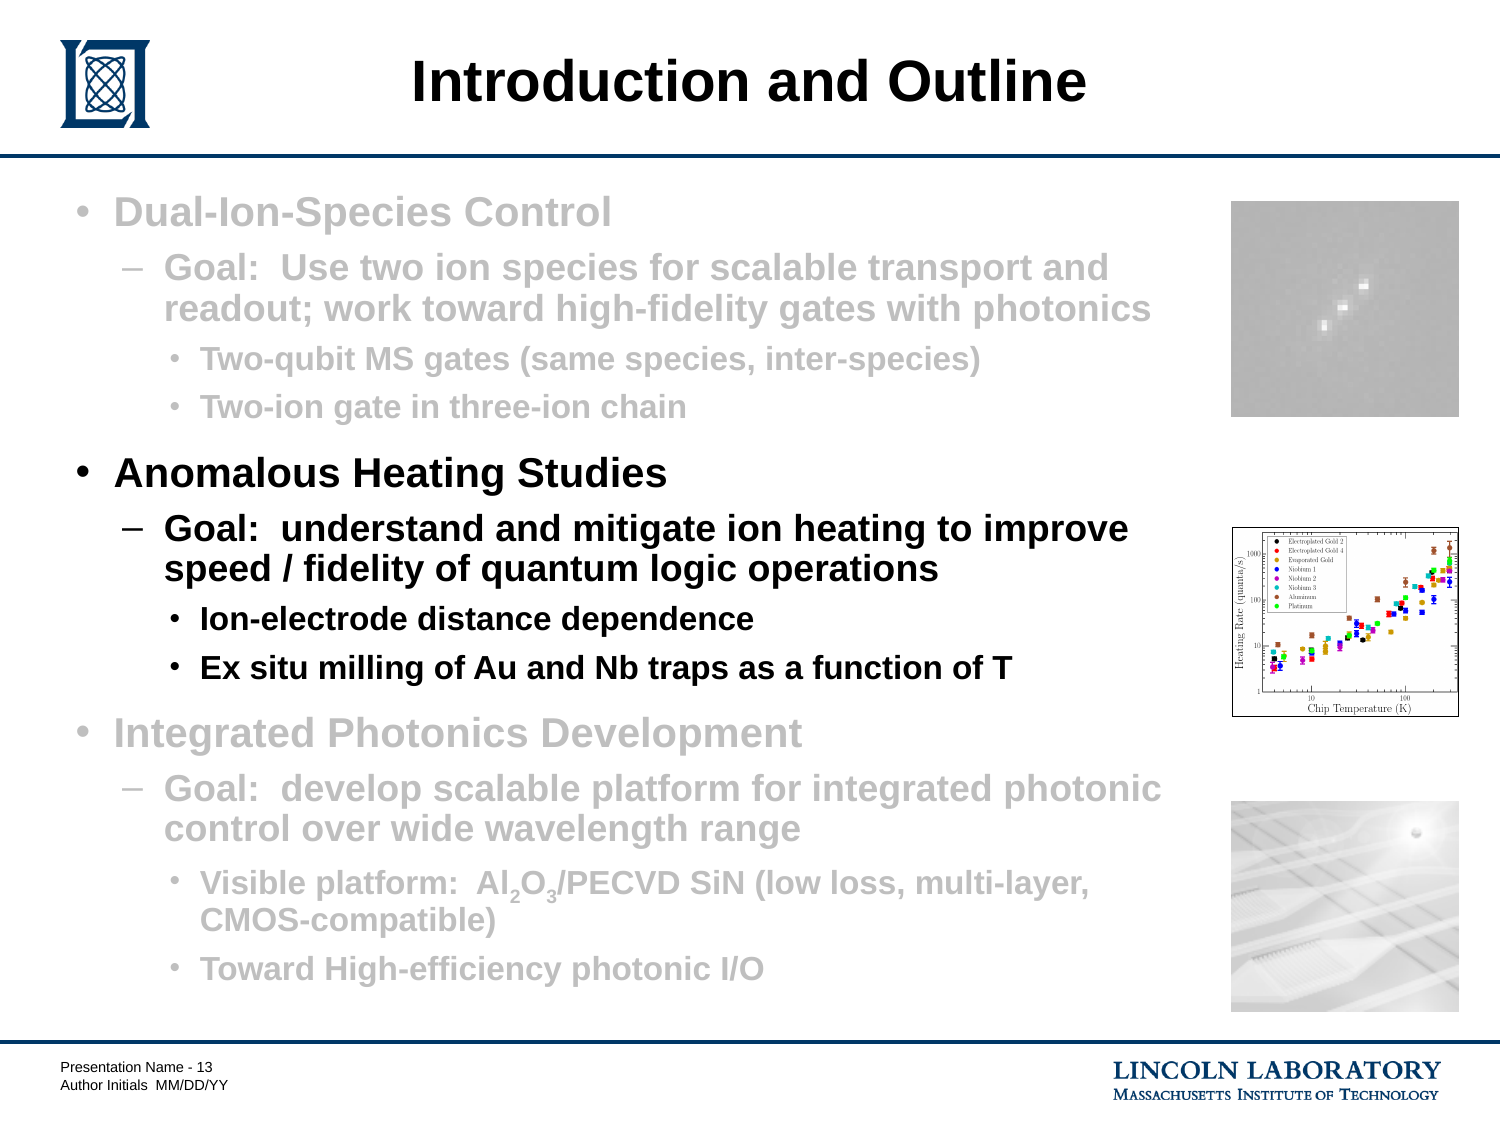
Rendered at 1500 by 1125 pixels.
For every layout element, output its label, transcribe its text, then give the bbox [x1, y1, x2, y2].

picture [1111, 1061, 1441, 1100]
list Dual-Ion-Species Control Goal: Use two ion species for scalable transport and readout; work toward high-fidelity gates with photonics Two-qubit MS gates (same species, inter-species) Two-ion gate in three-ion chain Anomalous Heating Studies Goal: understand and mitigate ion heating to improve speed / fidelity of quantum logic operations Ion-electrode distance dependence Ex situ milling of Au and Nb traps as a function of T Integrated Photonics Development Goal: develop scalable platform for integrated photonic control over wide wavelength range Visible platform: Al2O3/PECVD SiN (low loss, multi-layer, CMOS-compatible) Toward High-efficiency photonic I/O [60, 183, 1207, 1012]
picture [1231, 200, 1459, 417]
picture [1231, 800, 1459, 1013]
picture [60, 40, 150, 128]
title Introduction and Outline [154, 16, 1346, 151]
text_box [1232, 527, 1459, 717]
